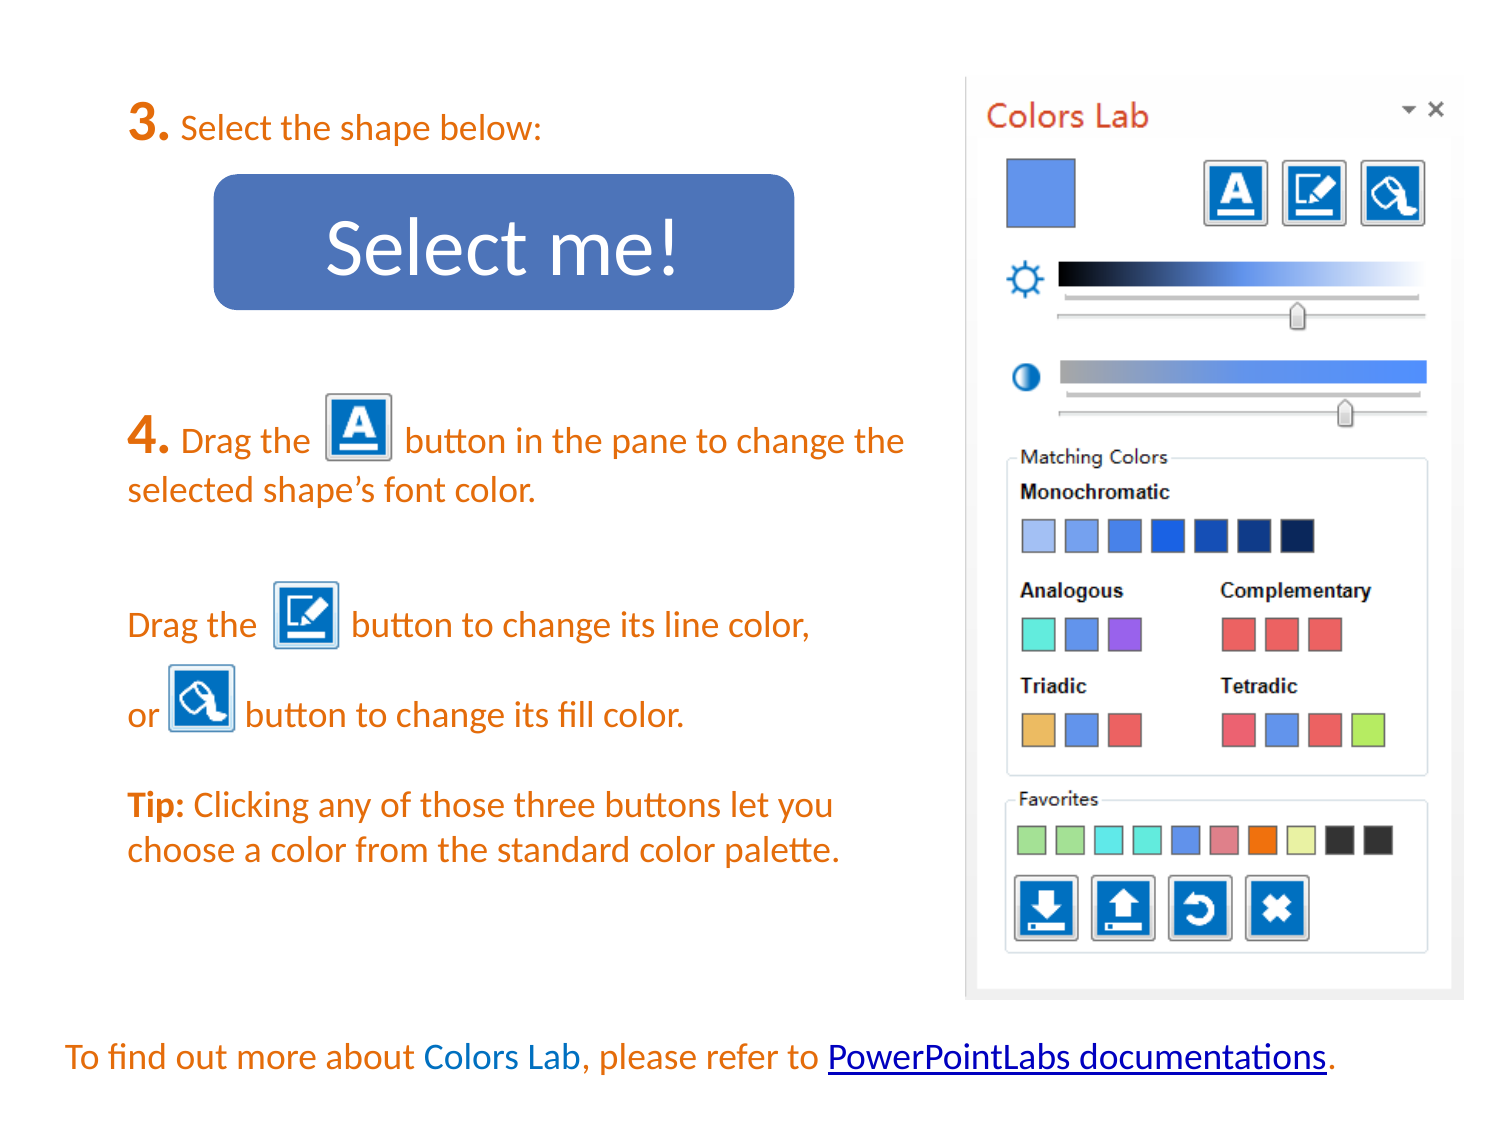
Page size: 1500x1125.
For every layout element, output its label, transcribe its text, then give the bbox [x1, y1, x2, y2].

picture [964, 74, 1465, 1001]
text_box 4. Drag the button in the pane to change the selected shape’s font color. Drag the button to change its line color, or button to change its fill color. Tip: Clicking any of those three buttons let you choose a color from the standard color palette. [112, 387, 925, 878]
picture [324, 391, 394, 463]
picture [167, 663, 237, 735]
text_box 3. Select the shape below: [112, 75, 900, 160]
text_box To find out more about Colors Lab, please refer to PowerPointLabs documentations. [50, 1024, 1463, 1085]
text_box Select me! [213, 174, 795, 311]
picture [271, 580, 342, 652]
